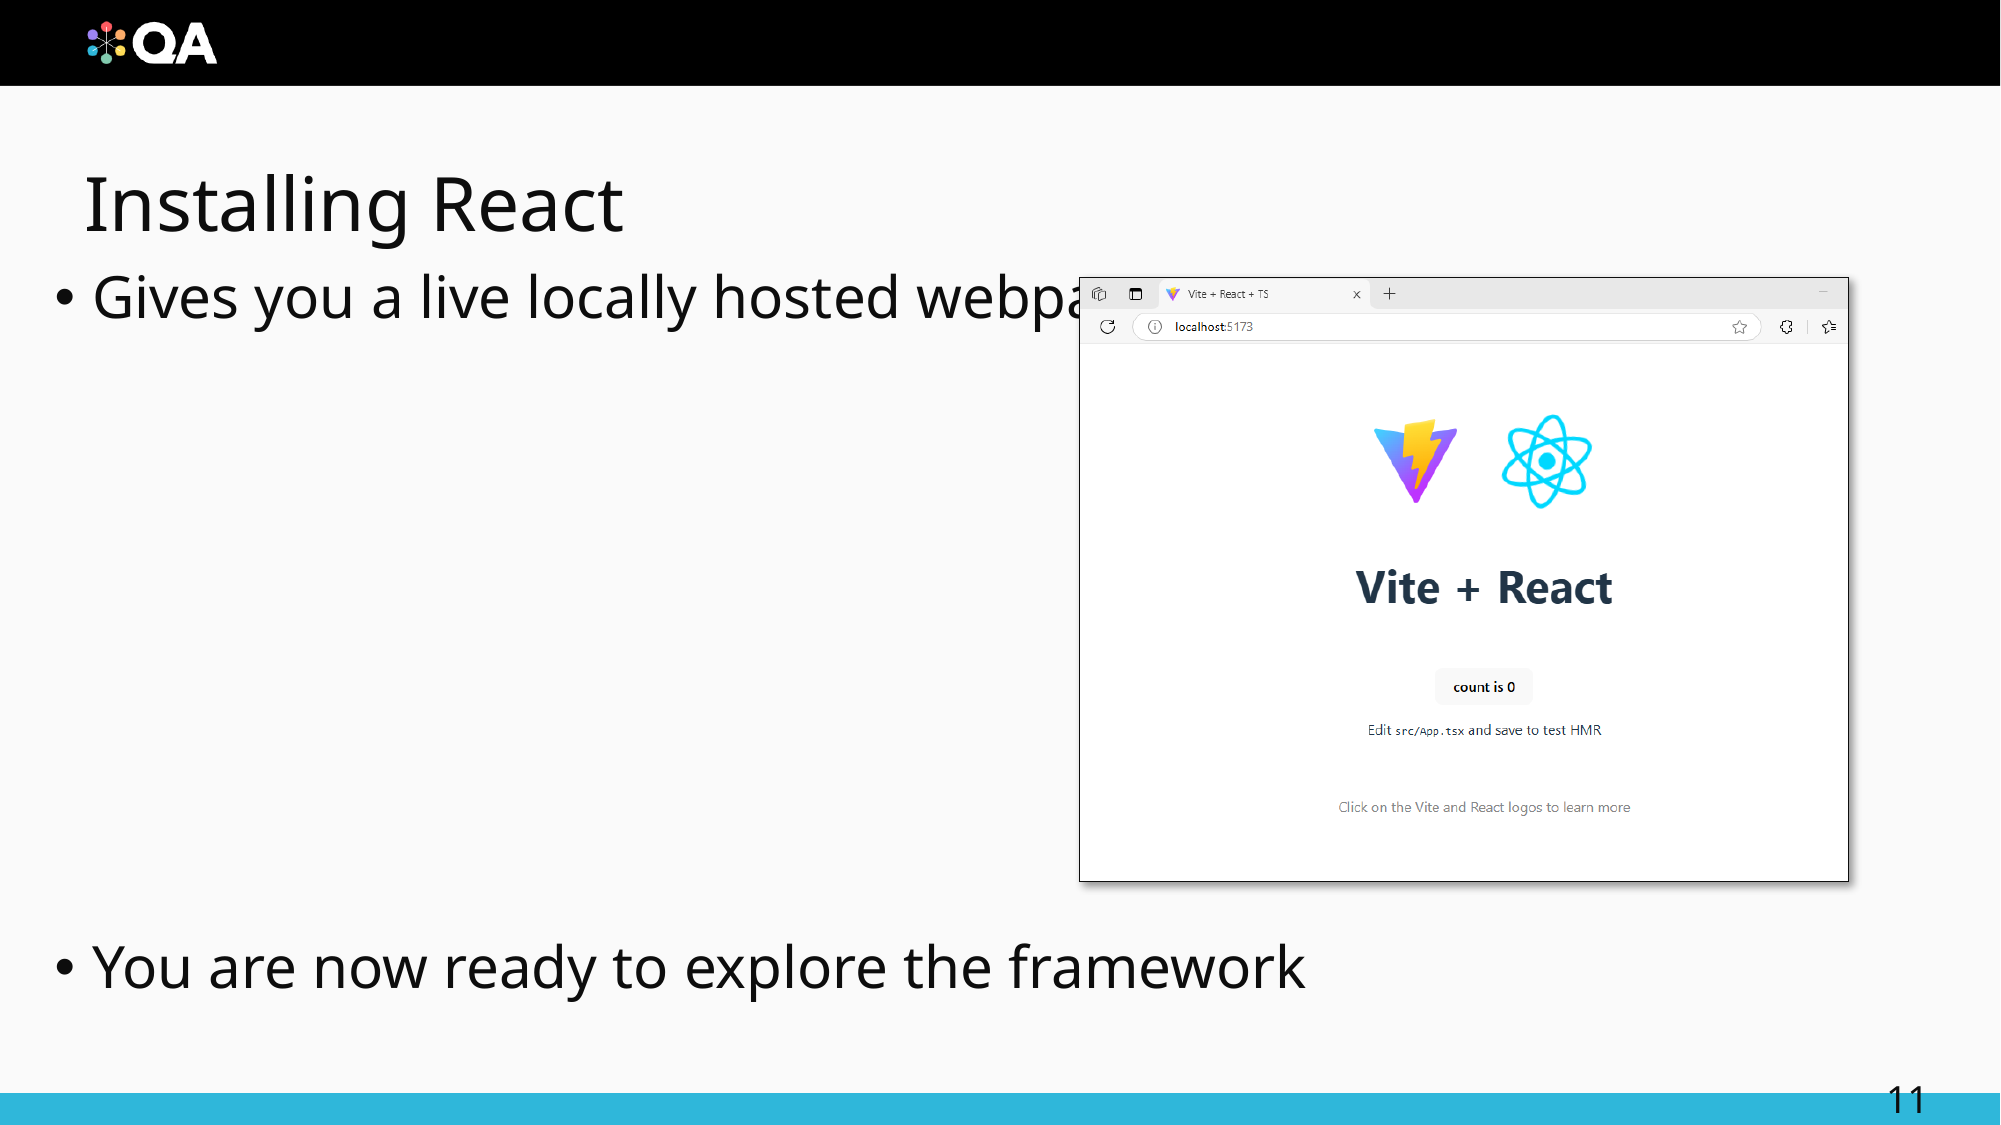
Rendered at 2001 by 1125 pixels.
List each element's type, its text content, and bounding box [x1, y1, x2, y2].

slide_number 11 [1871, 1068, 2000, 1098]
picture [0, 0, 2001, 1125]
list Gives you a live locally hosted webpage You are now ready to explore the framework [54, 260, 1695, 1100]
title Installing React [84, 159, 1916, 278]
